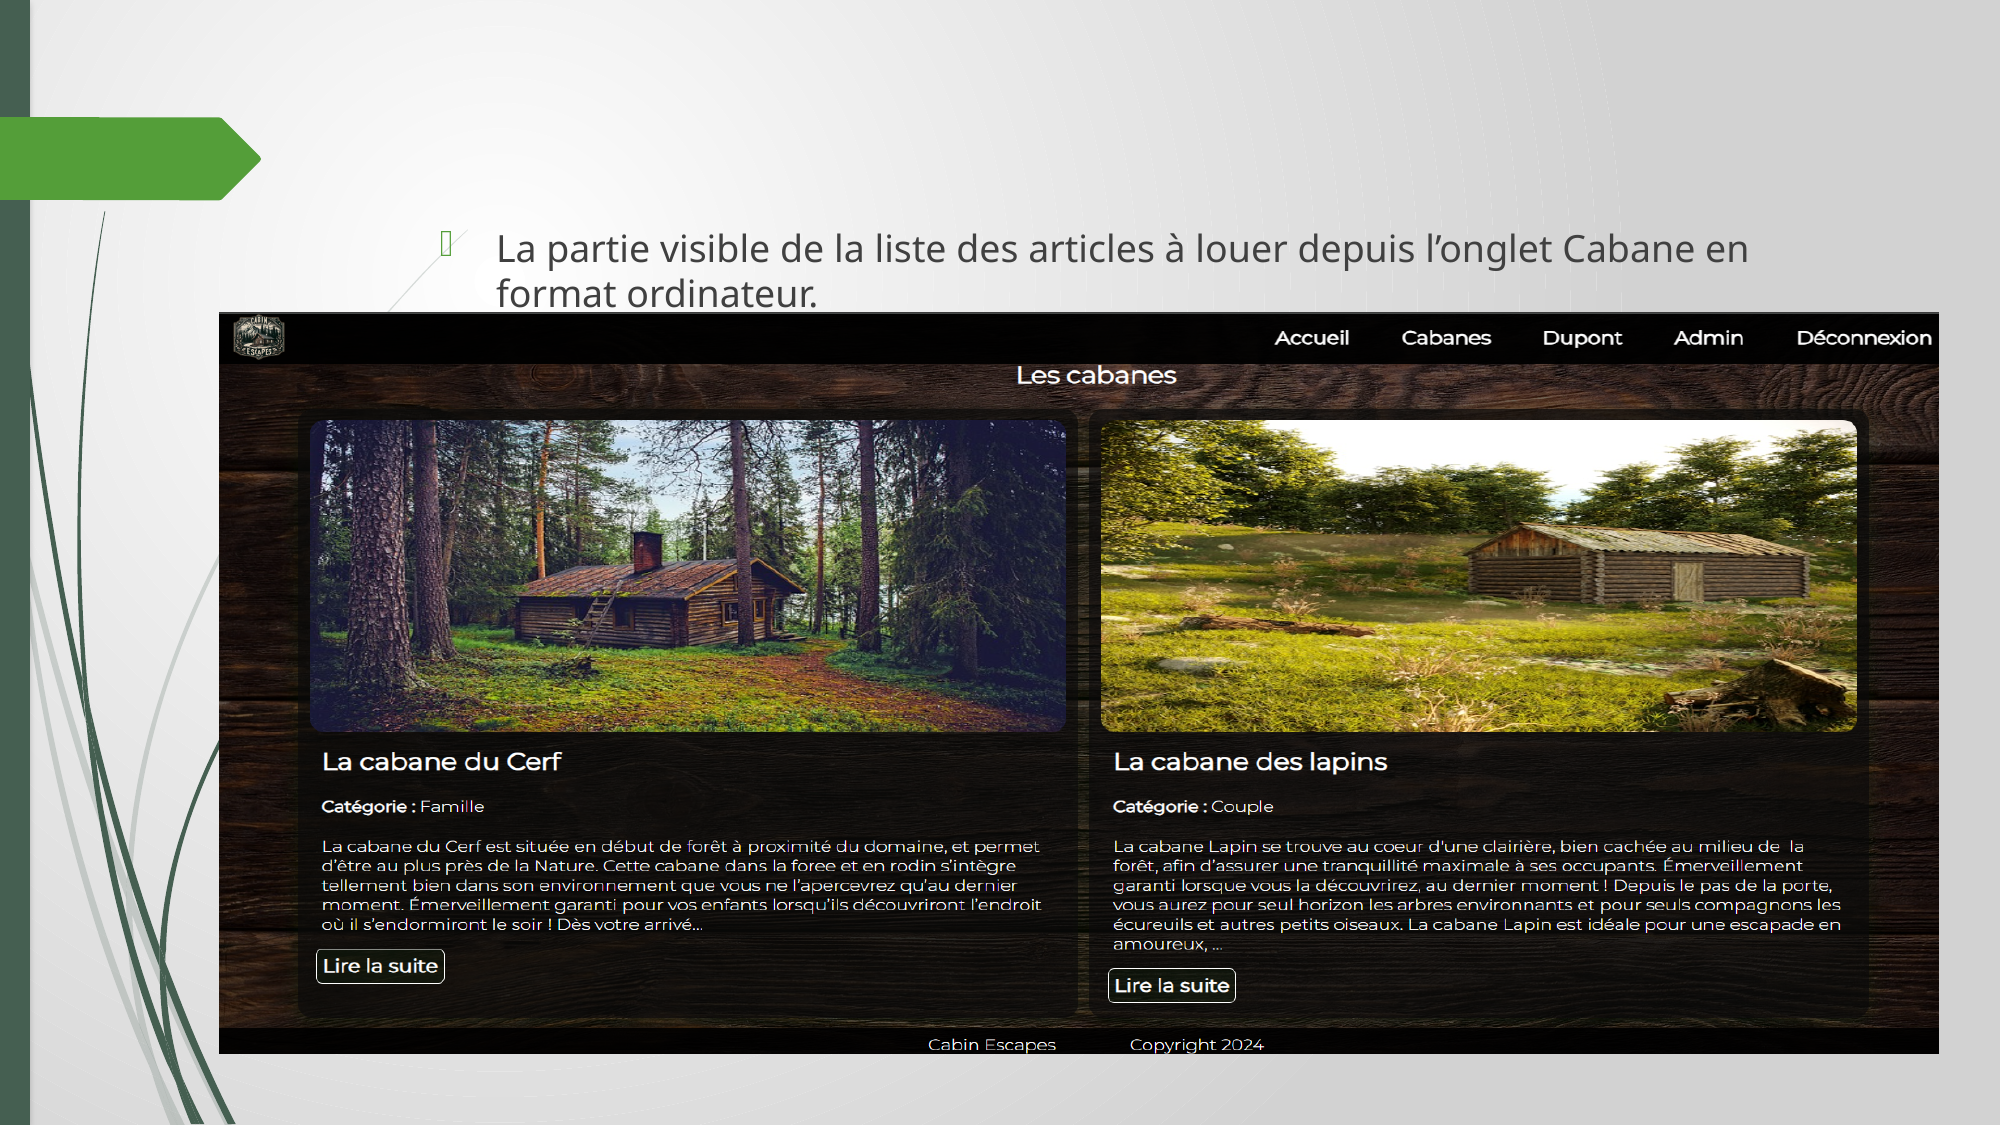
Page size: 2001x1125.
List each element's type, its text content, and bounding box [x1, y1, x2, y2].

picture [219, 312, 1940, 1054]
list La partie visible de la liste des articles à louer depuis l’onglet Cabane en format ordinateur. [424, 217, 1888, 312]
